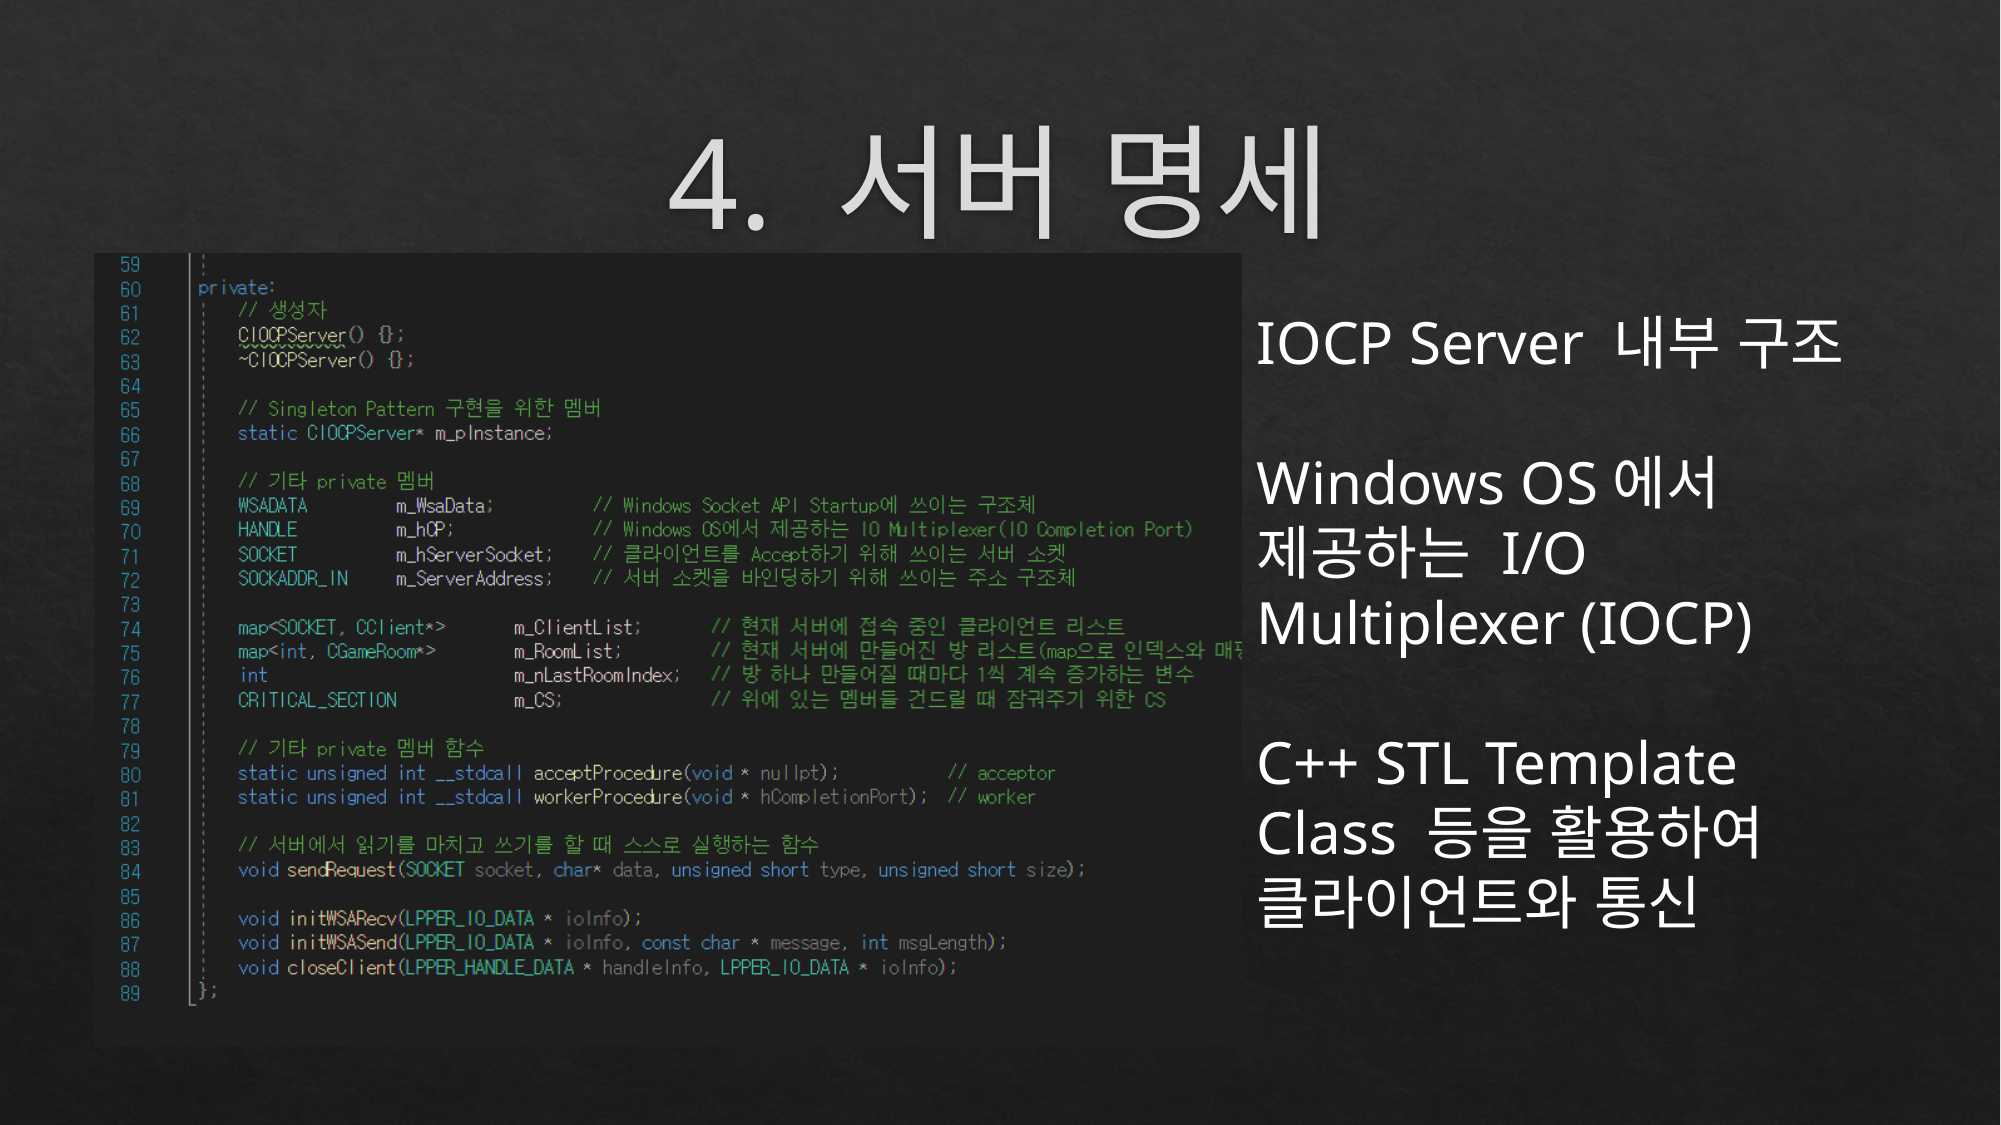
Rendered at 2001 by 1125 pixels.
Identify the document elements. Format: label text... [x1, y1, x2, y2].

title 4. 서버 명세 [149, 99, 1849, 260]
text_box IOCP Server 내부 구조 Windows OS에서 제공하는 I/O Multiplexer (IOCP) C++ STL Template Class 등을 활용하여 클라이언트와 통신 [1249, 298, 1882, 944]
picture [93, 253, 1242, 1046]
